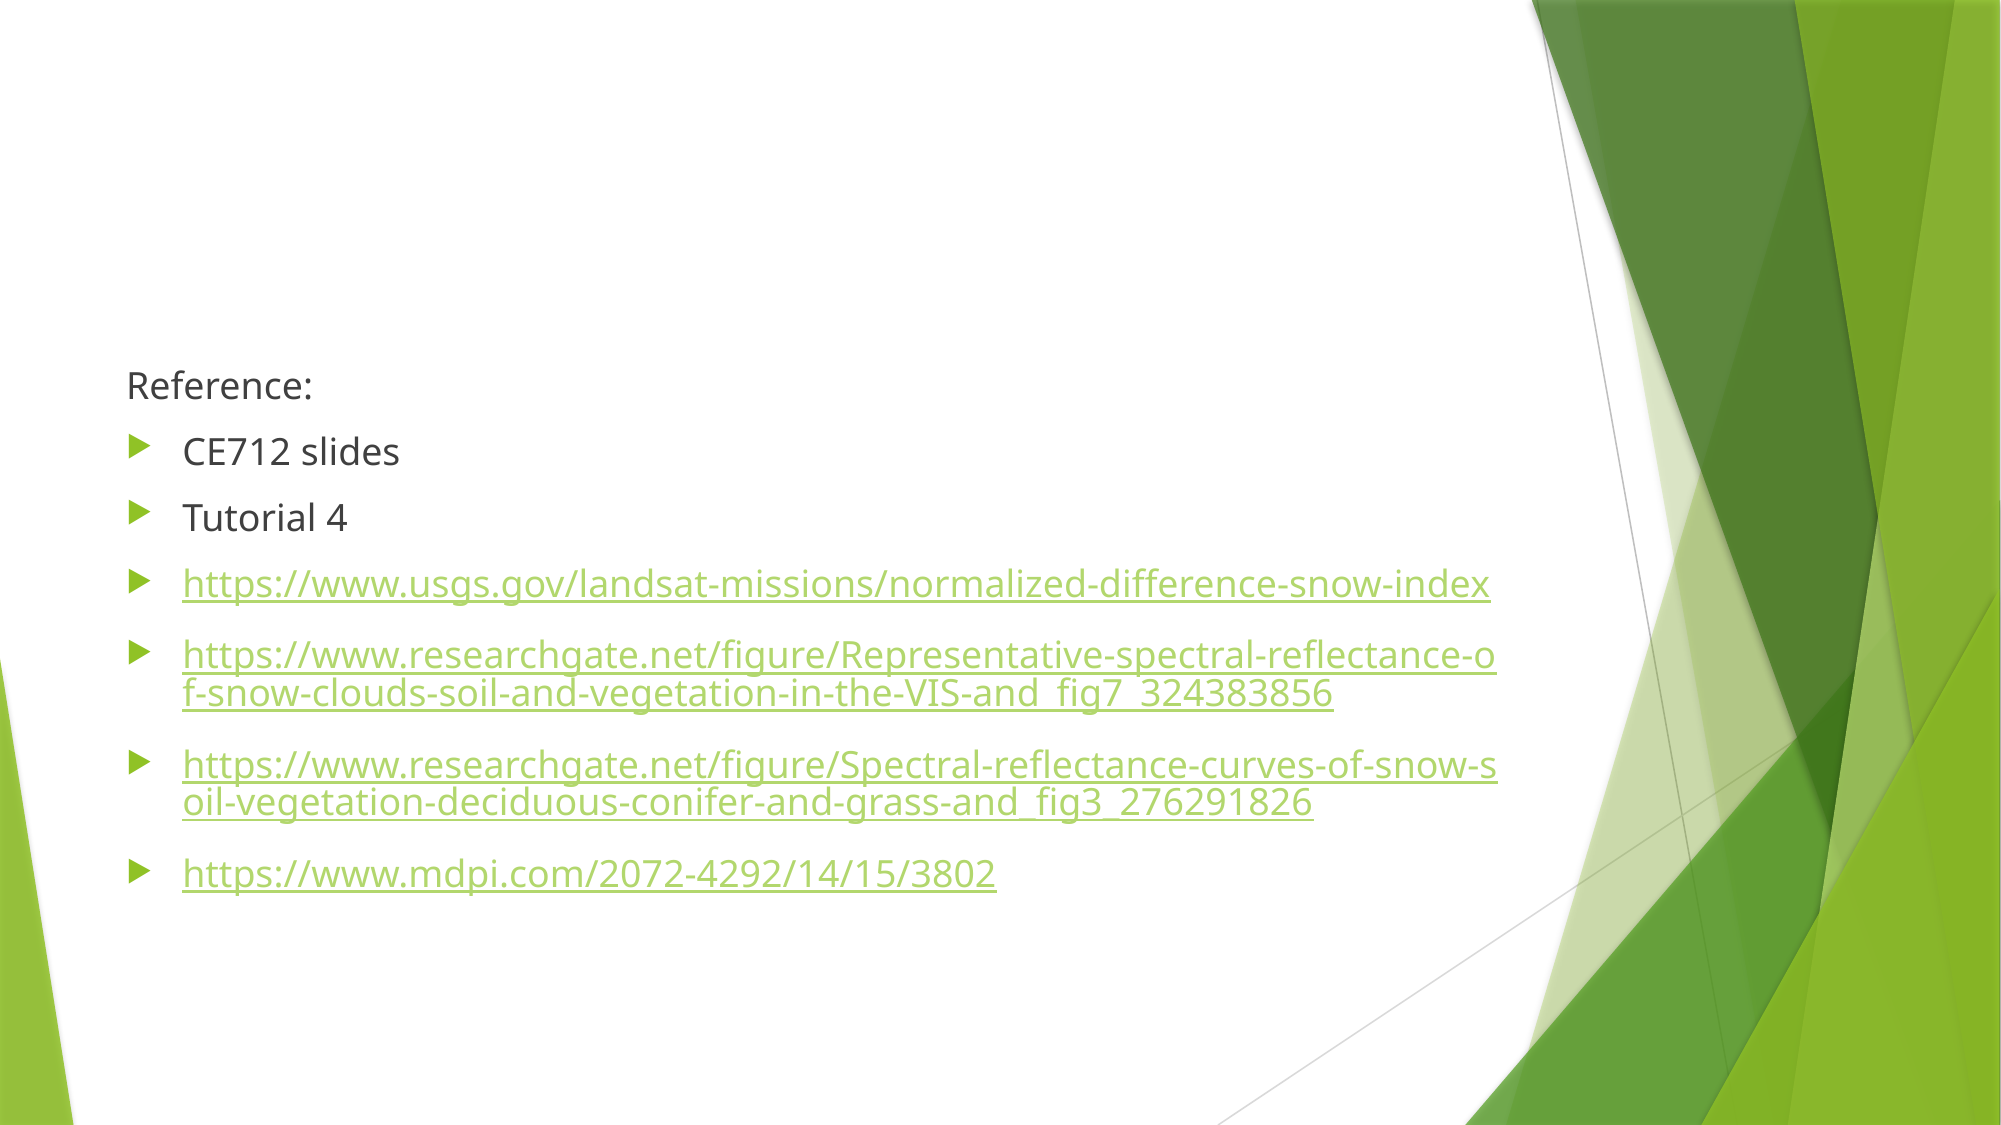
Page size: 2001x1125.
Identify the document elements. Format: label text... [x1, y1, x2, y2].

list Reference: CE712 slides Tutorial 4 https://www.usgs.gov/landsat-missions/normalized-difference-snow-index https://www.researchgate.net/figure/Representative-spectral-reflectance-of-snow-clouds-soil-and-vegetation-in-the-VIS-and_fig7_324383856 https://www.researchgate.net/figure/Spectral-reflectance-curves-of-snow-soil-vegetation-deciduous-conifer-and-grass-and_fig3_276291826 https://www.mdpi.com/2072-4292/14/15/3802 [111, 354, 1522, 992]
